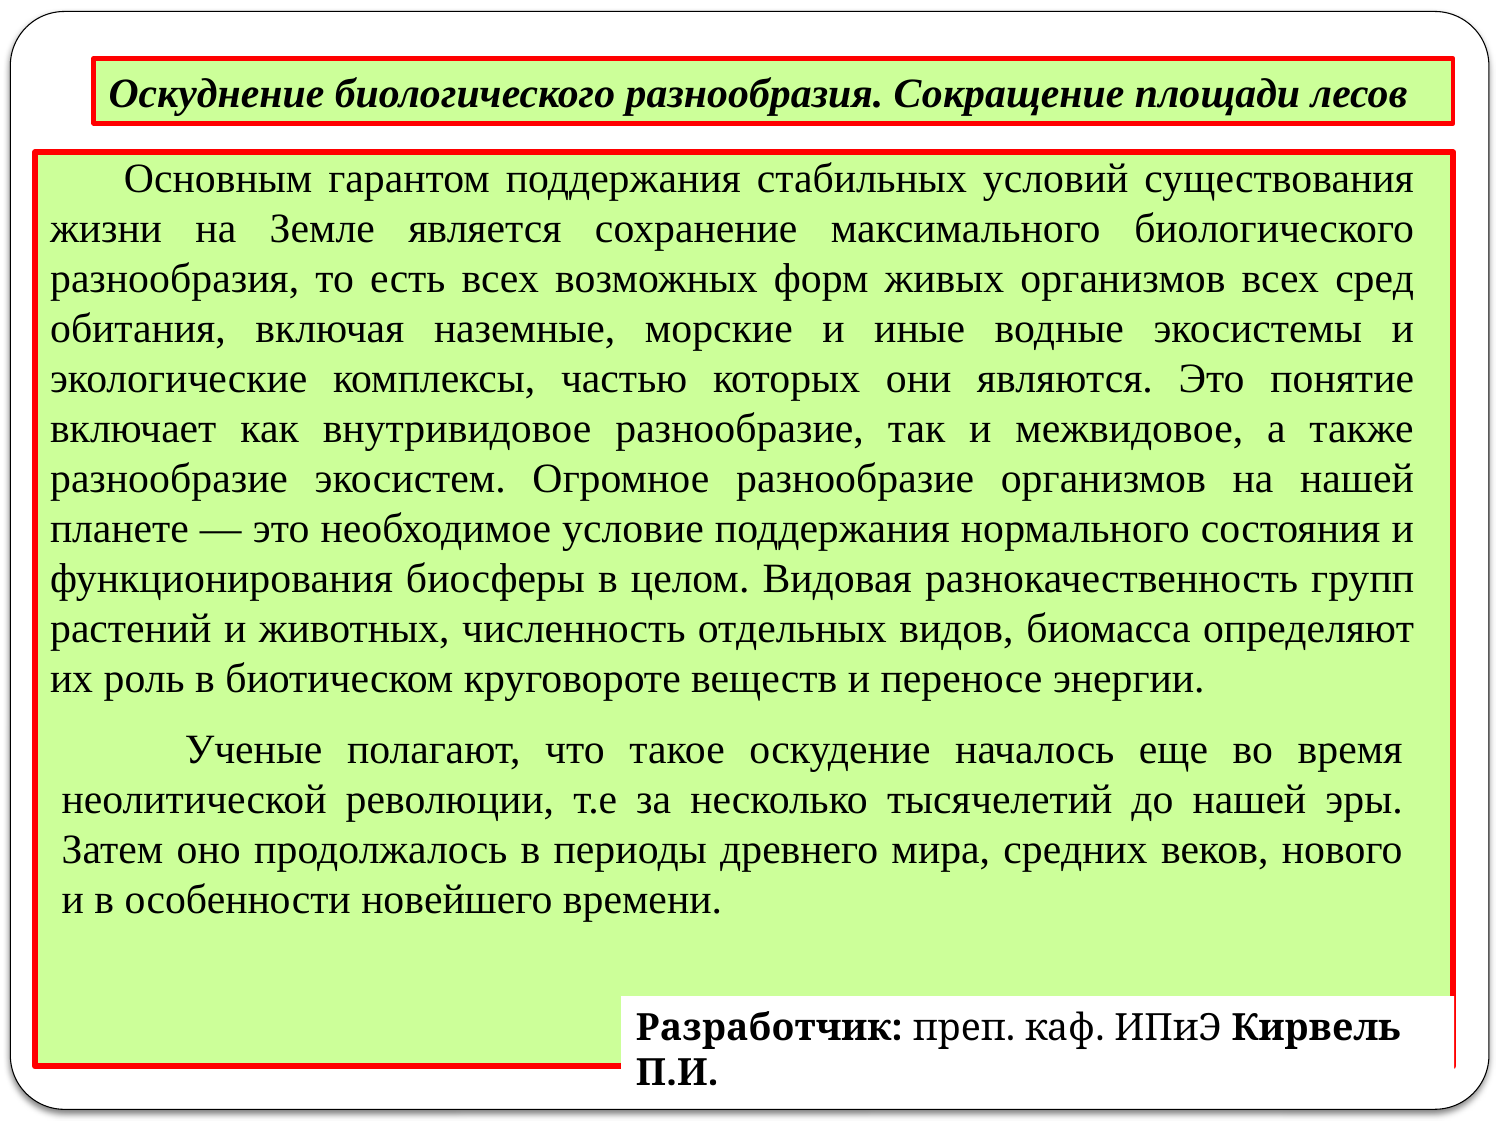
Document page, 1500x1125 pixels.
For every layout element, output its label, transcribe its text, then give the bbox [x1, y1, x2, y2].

text_box Оскуднение биологического разнообразия. Сокращение площади лесов [93, 58, 1454, 124]
text_box Разработчик: преп. каф. ИПиЭ Кирвель П.И. [621, 996, 1455, 1101]
text_box [34, 151, 1454, 1067]
text_box Ученые полагают, что такое оскудение началось еще во время неолитической революции, т.е за несколько тысячелетий до нашей эры. Затем оно продолжалось в периоды древнего мира, средних веков, нового и в особенности новейшего времени. [46, 714, 1418, 930]
text_box Основным гарантом поддержания стабильных условий существования жизни на Земле является сохранение максимального биологического разнообразия, то есть всех возможных форм живых организмов всех сред обитания, включая наземные, морские и иные водные экосистемы и экологические комплексы, частью которых они являются. Это понятие включает как внутривидовое разнообразие, так и межвидовое, а также разнообразие экосистем. Огромное разнообразие организмов на нашей планете — это необходимое условие поддержания нормального состояния и функционирования биосферы в целом. Видовая разнокачественность групп растений и животных, численность отдельных видов, биомасса определяют их роль в биотическом круговороте веществ и переносе энергии. [35, 143, 1430, 709]
